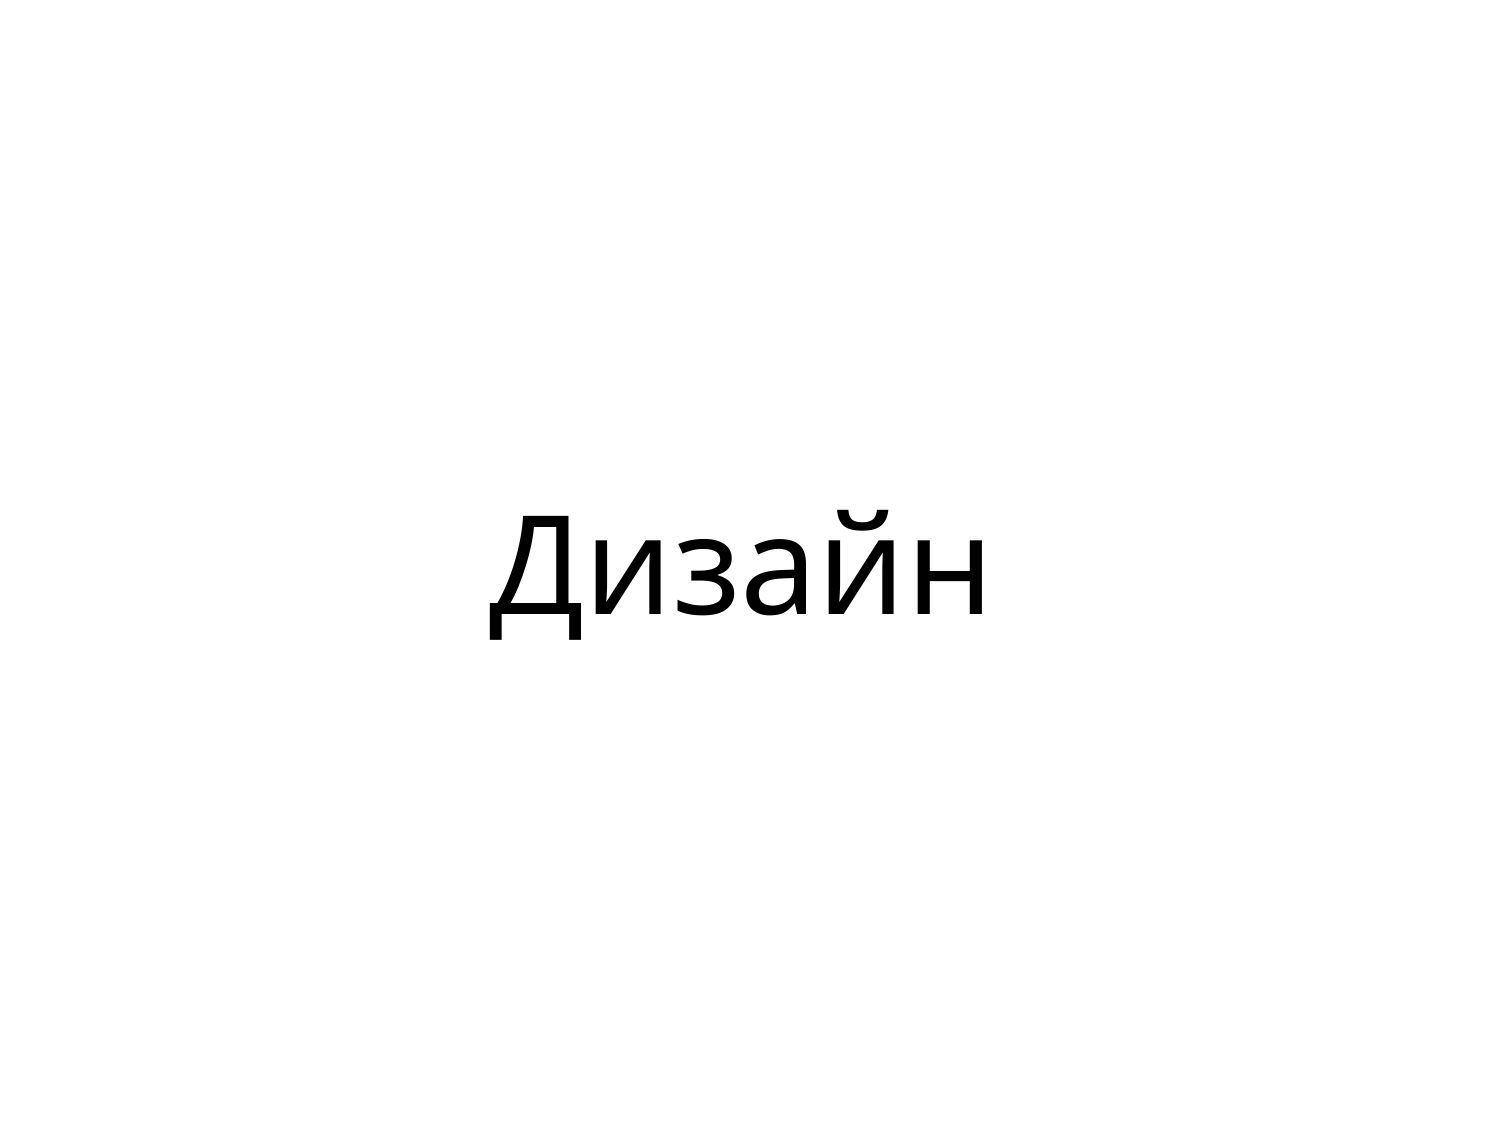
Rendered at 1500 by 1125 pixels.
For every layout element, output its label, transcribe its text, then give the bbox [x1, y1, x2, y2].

title Дизайн [0, 456, 1485, 662]
